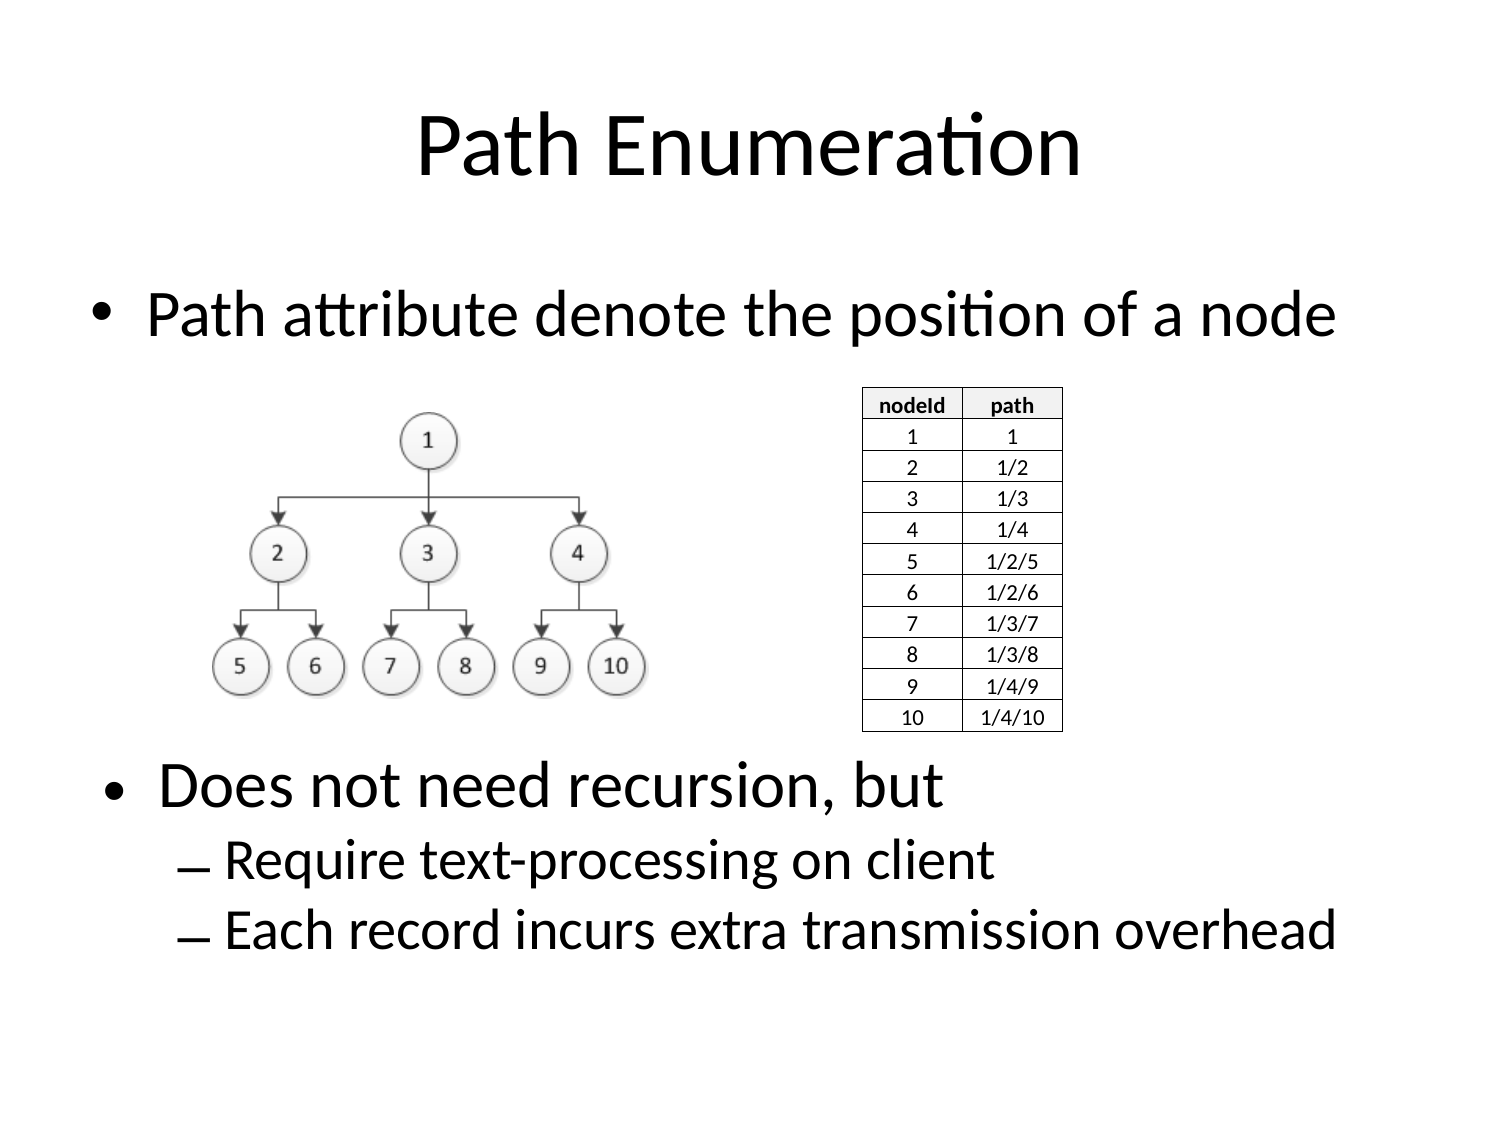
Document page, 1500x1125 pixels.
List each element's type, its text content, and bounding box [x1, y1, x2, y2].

text_box Does not need recursion, but Require text-processing on client Each record incurs extra transmission overhead [87, 749, 1438, 1038]
table_cell 1/2/5 [963, 544, 1062, 574]
table_cell 1/3/8 [963, 638, 1062, 668]
table_cell 1/4/10 [963, 700, 1062, 731]
table_cell 2 [863, 451, 962, 481]
table_cell 1/3/7 [963, 607, 1062, 637]
table_cell 4 [863, 513, 962, 543]
table_cell 1/3 [963, 482, 1062, 512]
table_header path [963, 388, 1062, 418]
table_cell 5 [863, 544, 962, 574]
table_cell 6 [863, 575, 962, 606]
table_cell 3 [863, 482, 962, 512]
table_cell 7 [863, 607, 962, 637]
table_cell 1/2 [963, 451, 1062, 481]
table_cell 1 [863, 419, 962, 450]
table_cell 1 [963, 419, 1062, 450]
picture [212, 412, 649, 699]
table_cell 1/4 [963, 513, 1062, 543]
table_cell 8 [863, 638, 962, 668]
title Path Enumeration [75, 45, 1425, 233]
table_cell 10 [863, 700, 962, 731]
table_cell 1/4/9 [963, 669, 1062, 699]
table_header nodeId [863, 388, 962, 418]
list Path attribute denote the position of a node [75, 262, 1425, 400]
table_cell 1/2/6 [963, 575, 1062, 606]
table_cell 9 [863, 669, 962, 699]
